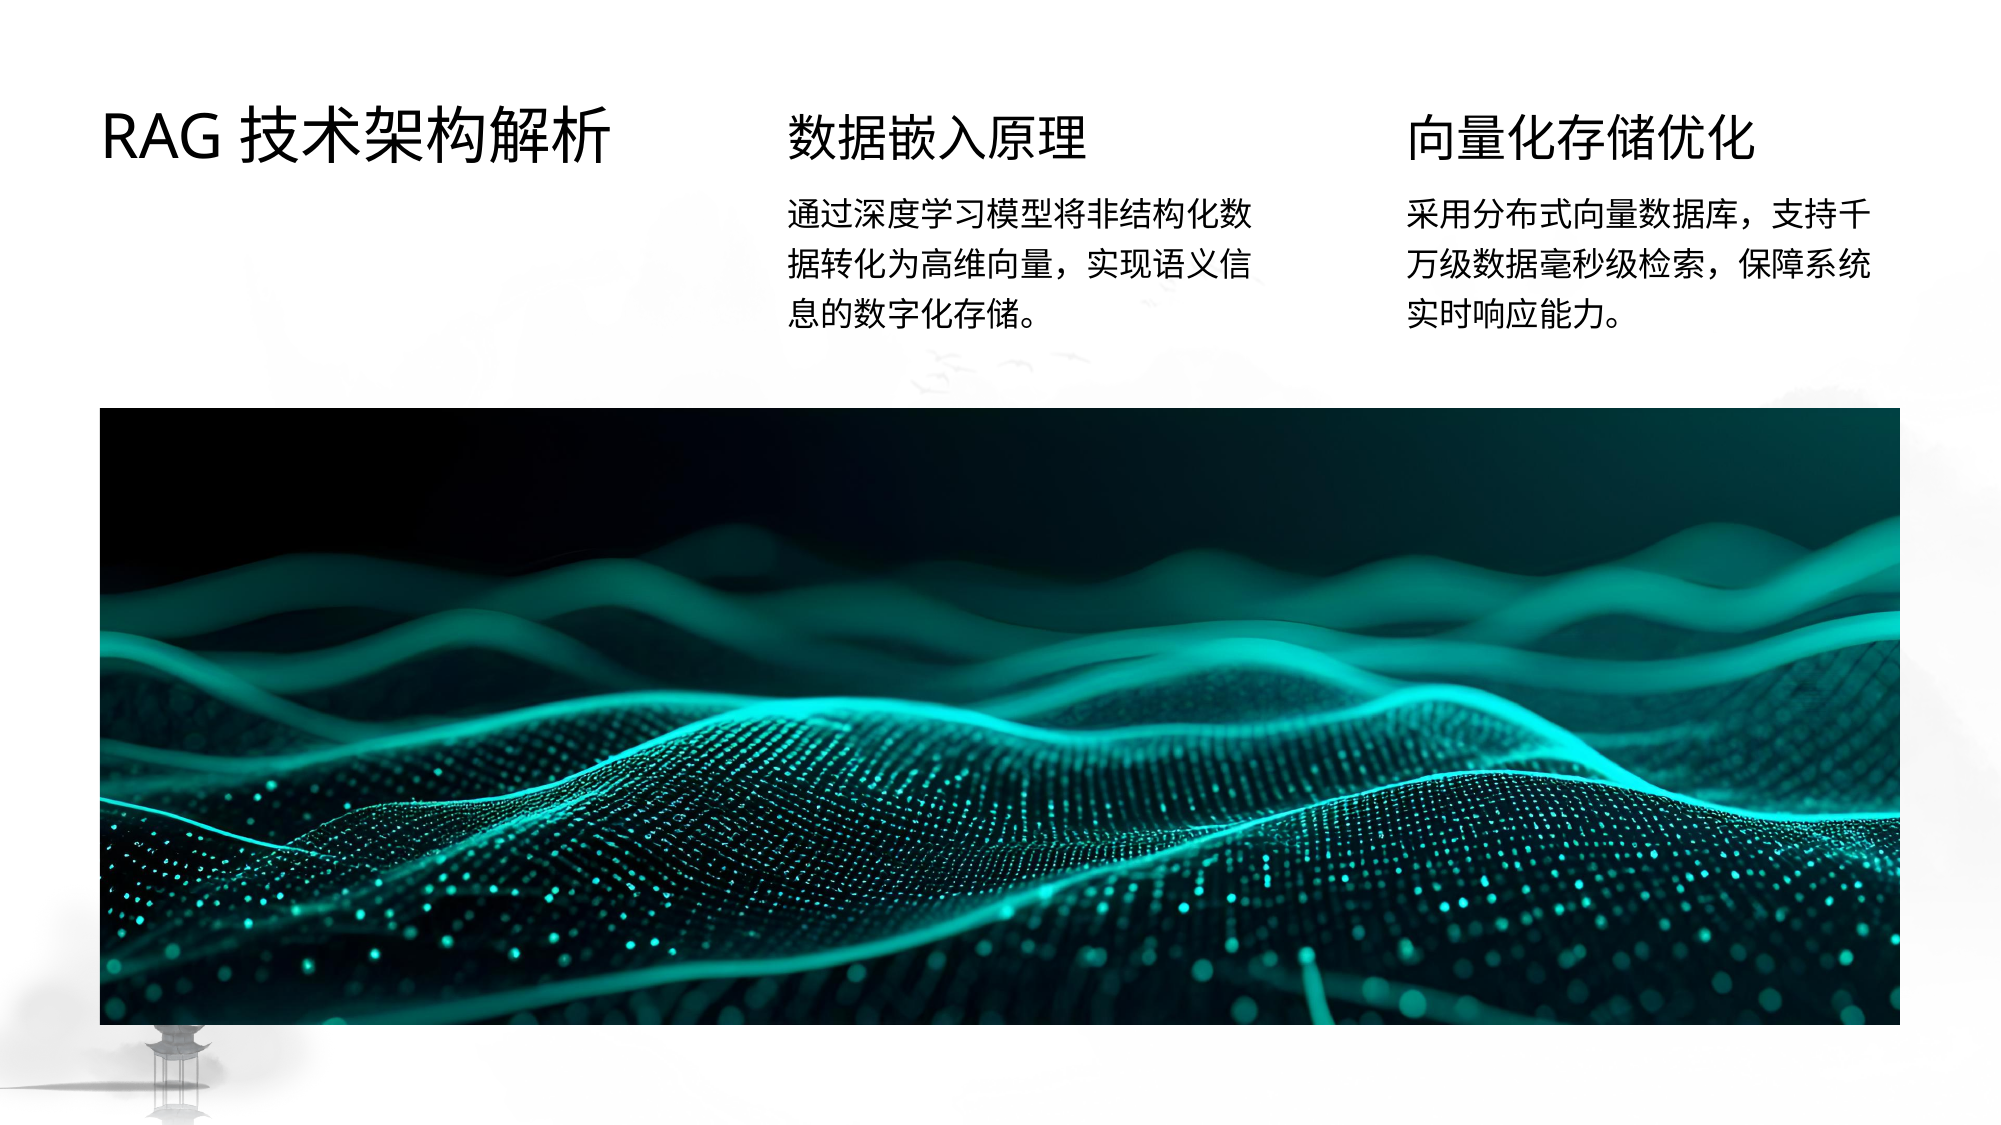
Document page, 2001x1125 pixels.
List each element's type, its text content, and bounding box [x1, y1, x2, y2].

title RAG技术架构解析 [99, 87, 663, 288]
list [99, 408, 1900, 1025]
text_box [762, 99, 1900, 334]
